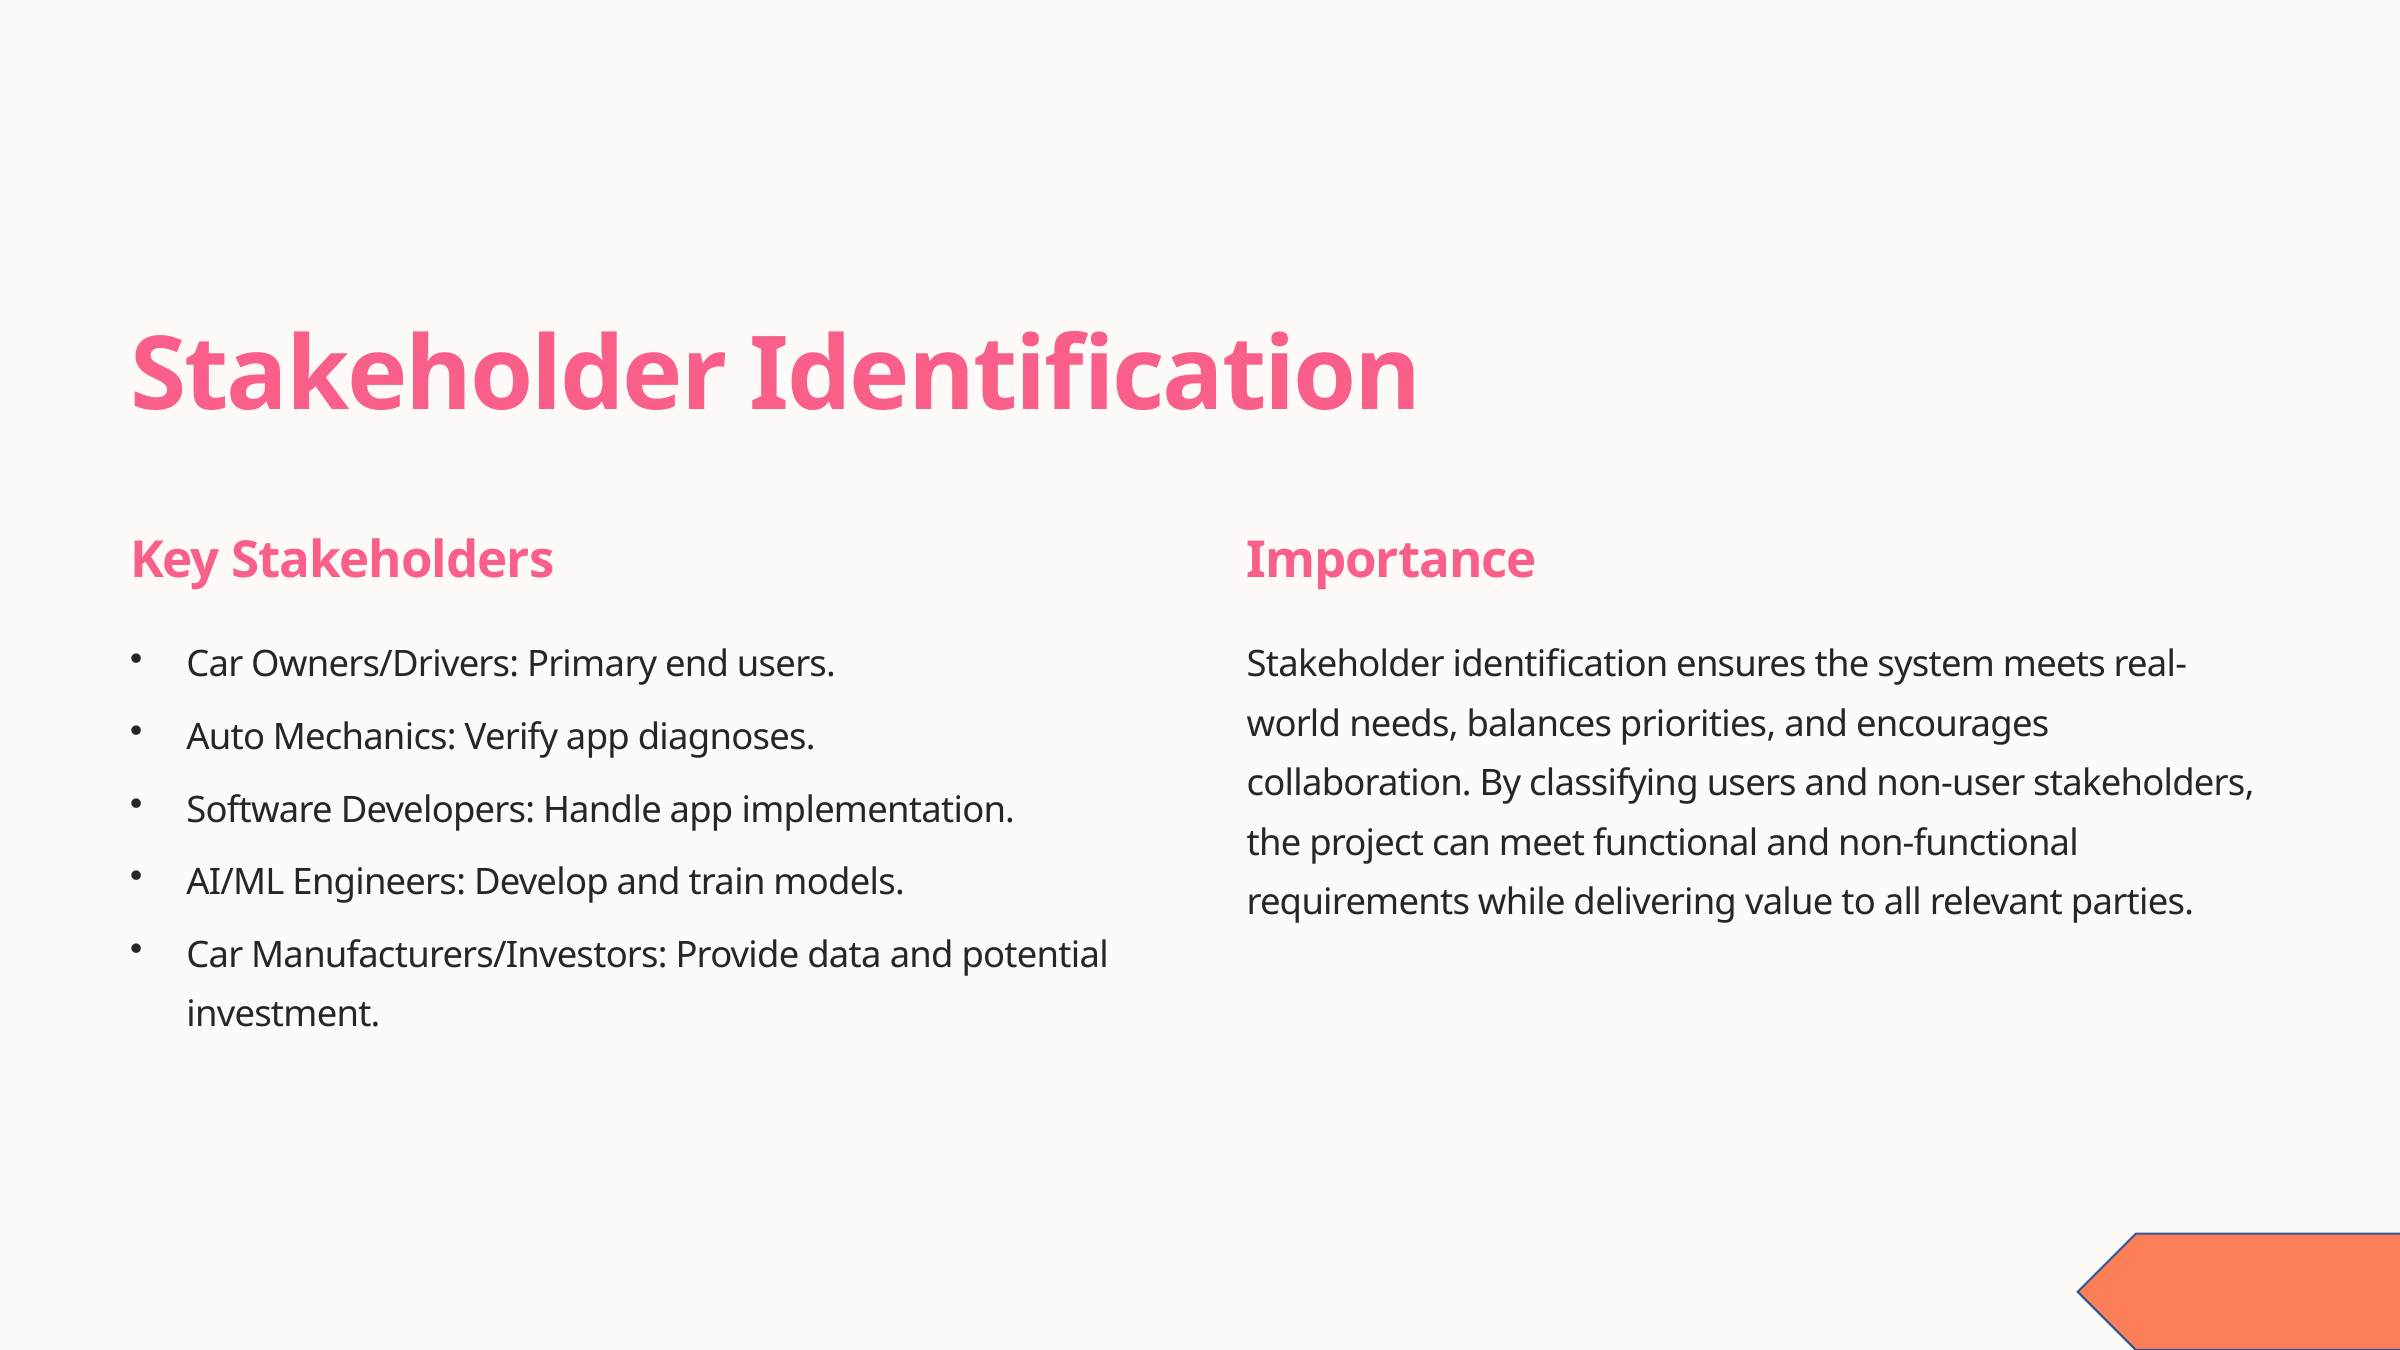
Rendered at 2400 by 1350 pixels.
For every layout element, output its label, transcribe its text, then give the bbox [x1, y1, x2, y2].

text_box Stakeholder identification ensures the system meets real-world needs, balances priorities, and encourages collaboration. By classifying users and non-user stakeholders, the project can meet functional and non-functional requirements while delivering value to all relevant parties. [1246, 624, 2271, 982]
text_box Software Developers: Handle app implementation. [130, 769, 1155, 830]
text_box Auto Mechanics: Verify app diagnoses. [130, 697, 1155, 757]
text_box [2076, 1232, 2400, 1350]
text_box Car Manufacturers/Investors: Provide data and potential investment. [130, 915, 1155, 1034]
text_box Importance [1246, 523, 1759, 588]
picture [2106, 1323, 2122, 1339]
text_box Key Stakeholders [130, 523, 642, 588]
text_box AI/ML Engineers: Develop and train models. [130, 842, 1155, 902]
text_box Stakeholder Identification [130, 302, 1322, 431]
text_box Car Owners/Drivers: Primary end users. [130, 624, 1155, 685]
